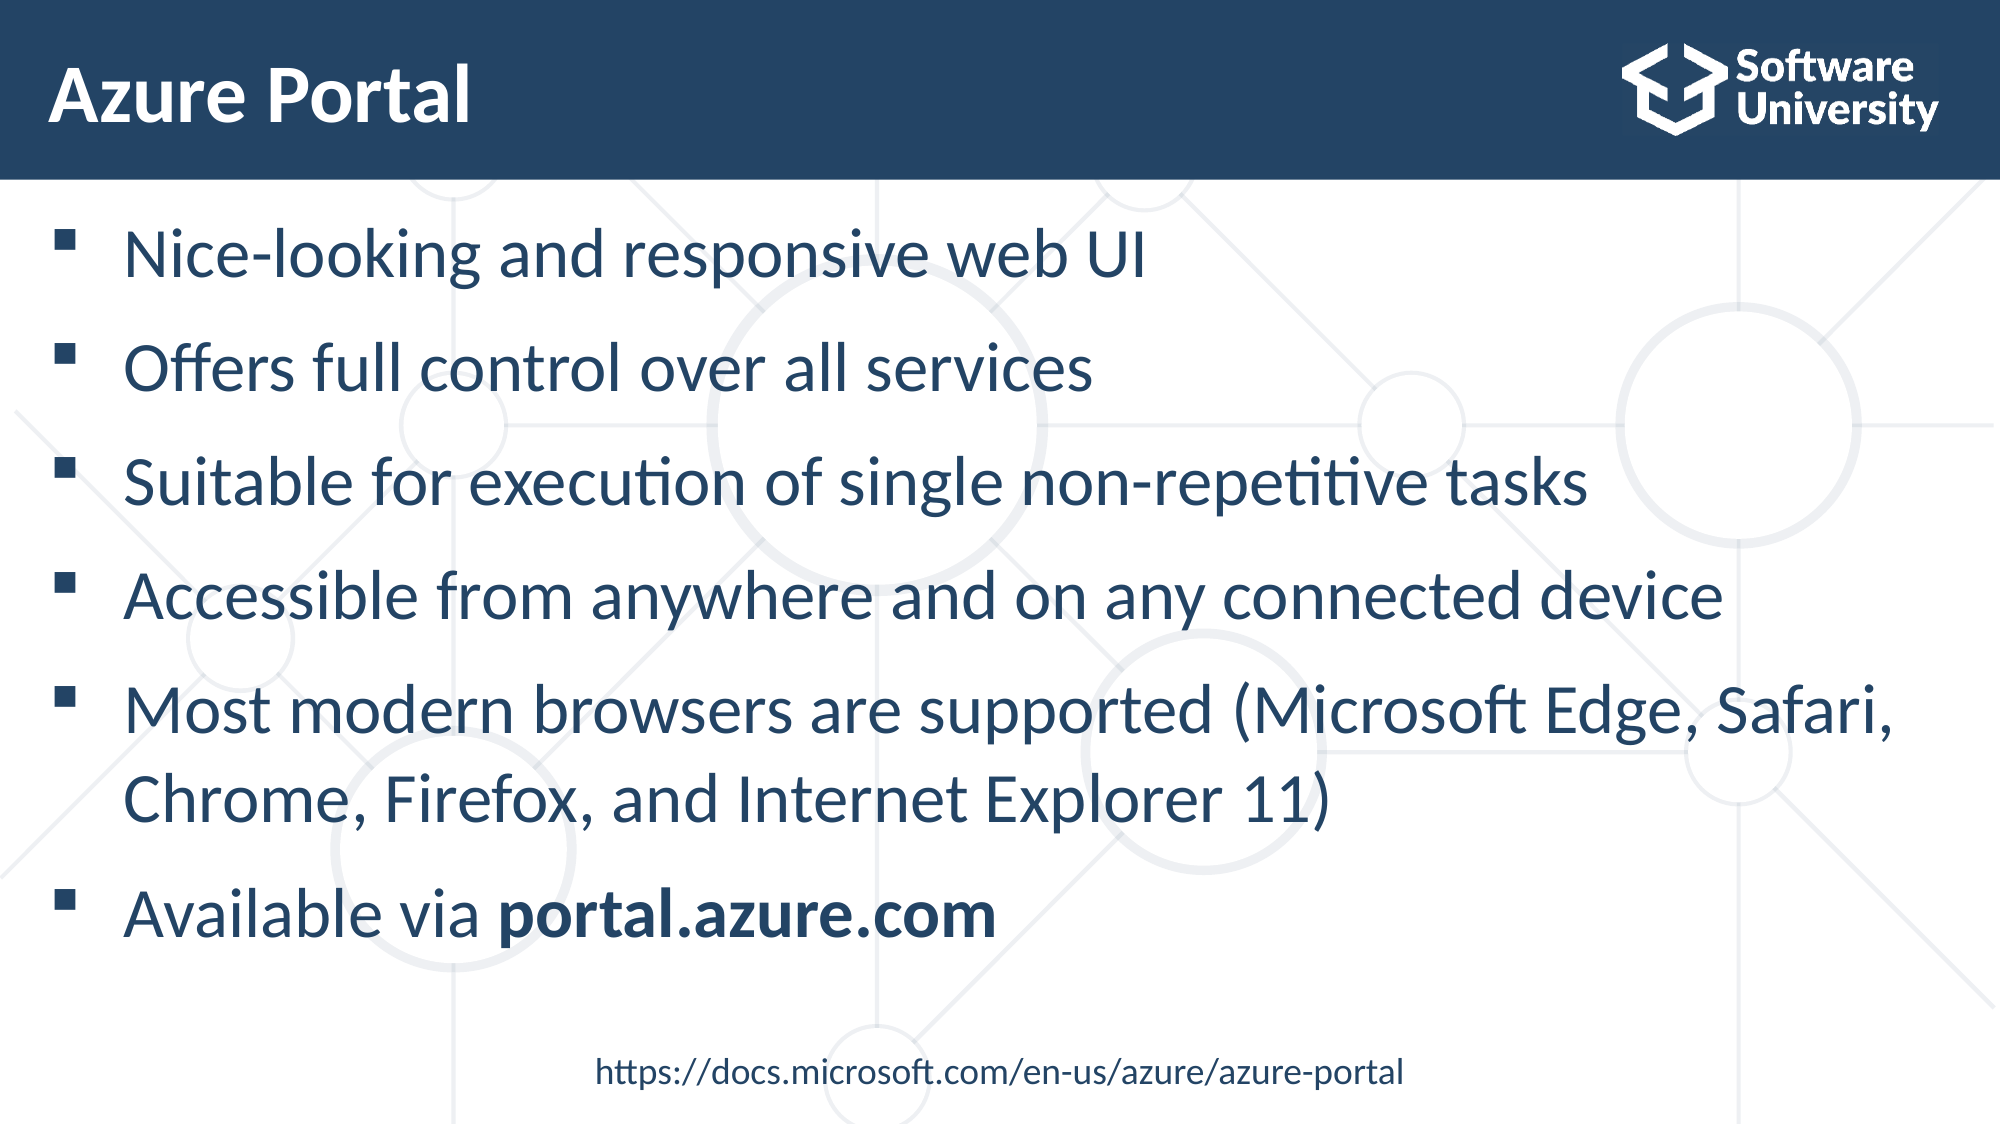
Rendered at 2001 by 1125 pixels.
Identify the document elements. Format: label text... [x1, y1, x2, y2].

text_box https://docs.microsoft.com/en-us/azure/azure-portal [126, 1025, 1874, 1111]
title Azure Portal [31, 16, 1591, 162]
picture [1622, 43, 1939, 136]
list Nice-looking and responsive web UI Offers full control over all services Suitable for execution of single non-repetitive tasks Accessible from anywhere and on any connected device Most modern browsers are supported (Microsoft Edge, Safari, Chrome, Firefox, and Internet Explorer 11) Available via portal.azure.com [31, 196, 1970, 1050]
